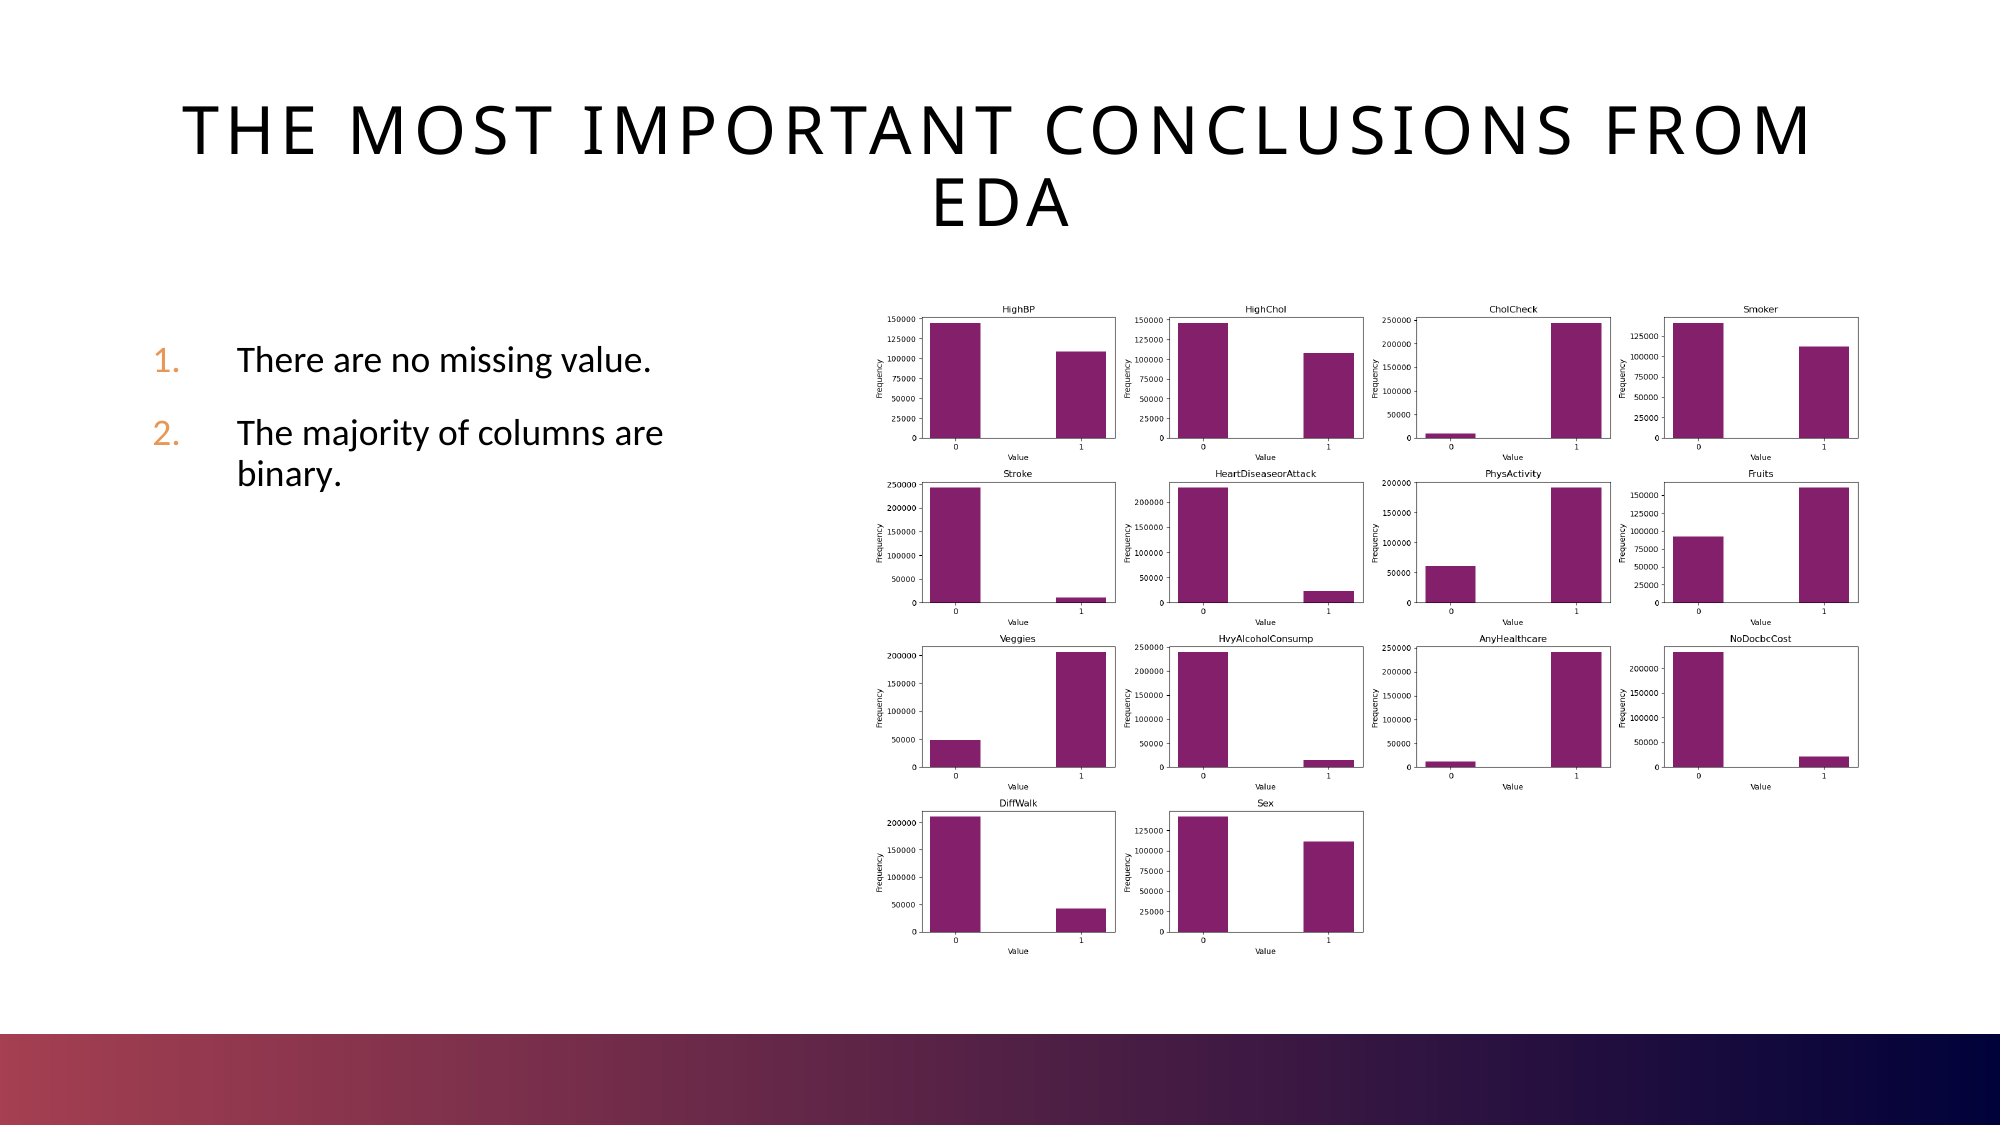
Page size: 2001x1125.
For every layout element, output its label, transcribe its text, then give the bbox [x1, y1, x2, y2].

list There are no missing value. The majority of columns are binary. [137, 332, 752, 1011]
text_box [0, 1033, 2000, 1125]
title The most important conclusions from EDA [137, 60, 1863, 278]
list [869, 300, 1864, 961]
